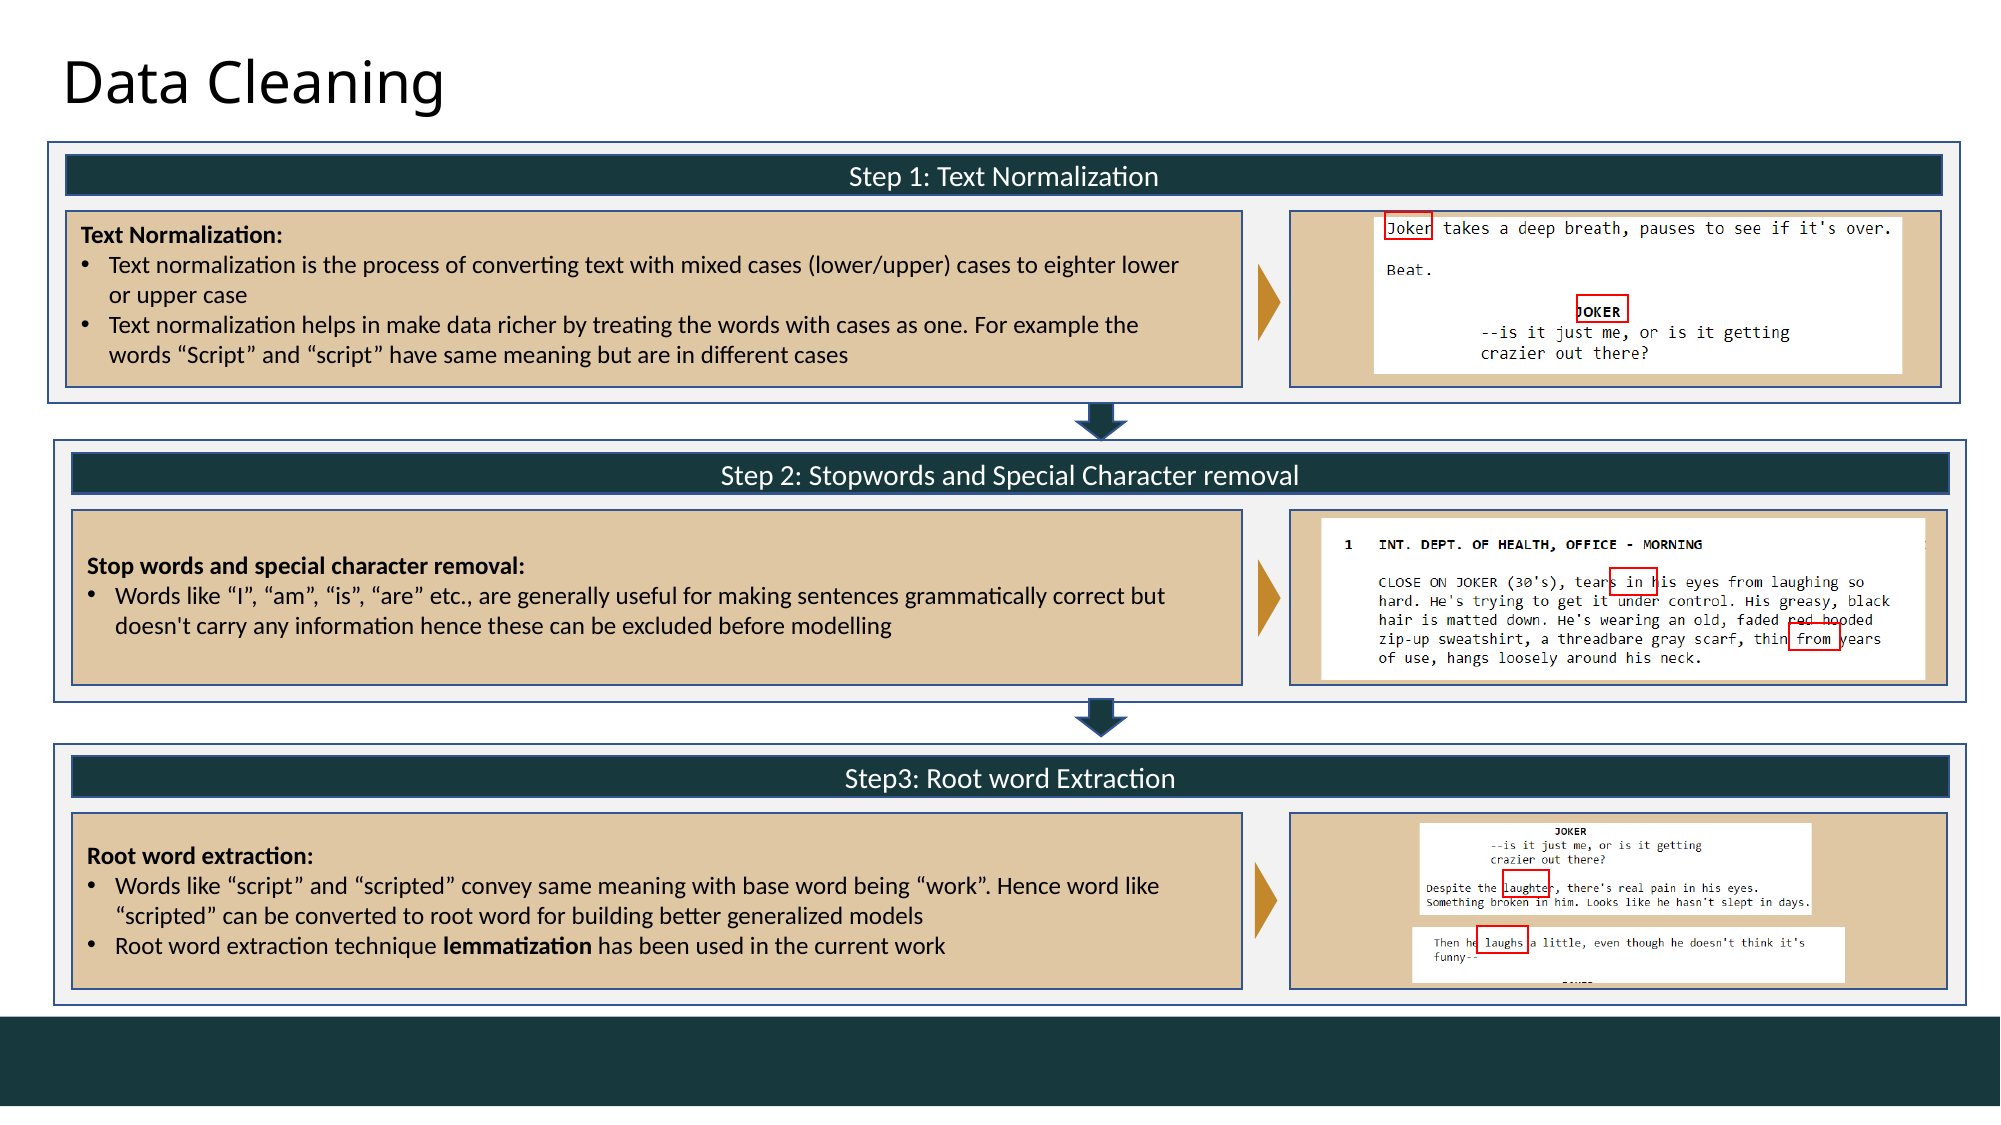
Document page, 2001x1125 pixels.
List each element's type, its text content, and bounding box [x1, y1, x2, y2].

picture [1419, 823, 1812, 915]
text_box [1289, 812, 1948, 990]
text_box [1289, 210, 1942, 388]
text_box [1257, 259, 1282, 345]
text_box Text Normalization: Text normalization is the process of converting text with mixed cases (lower/upper) cases to eighter lower or upper case Text normalization helps in make data richer by treating the words with cases as one. For example the words “Script” and “script” have same meaning but are in different cases [66, 211, 1221, 376]
text_box [71, 509, 1243, 686]
text_box [1257, 555, 1282, 641]
text_box Data Cleaning [47, 34, 1943, 124]
text_box [47, 141, 1961, 404]
text_box Stop words and special character removal: Words like “I”, “am”, “is”, “are” etc., are generally useful for making sentences grammatically correct but doesn't carry any information hence these can be excluded before modelling [72, 541, 1221, 647]
text_box Step 2: Stopwords and Special Character removal [71, 452, 1950, 495]
text_box [1074, 402, 1129, 442]
text_box [53, 743, 1967, 1006]
text_box [0, 1015, 2000, 1107]
picture [1321, 518, 1926, 680]
text_box [1074, 698, 1129, 738]
text_box [1384, 211, 1433, 217]
text_box [71, 812, 1243, 990]
picture [1412, 927, 1845, 983]
text_box [1289, 509, 1948, 686]
text_box Step 1: Text Normalization [65, 154, 1943, 196]
text_box [53, 439, 1967, 703]
text_box Step3: Root word Extraction [71, 755, 1950, 798]
text_box Root word extraction: Words like “script” and “scripted” convey same meaning with base word being “work”. Hence word like “scripted” can be converted to root word for building better generalized models Root word extraction technique lemmatization has been used in the current work [72, 832, 1221, 967]
text_box [65, 210, 1243, 388]
text_box [1253, 857, 1279, 943]
picture [1373, 217, 1903, 374]
